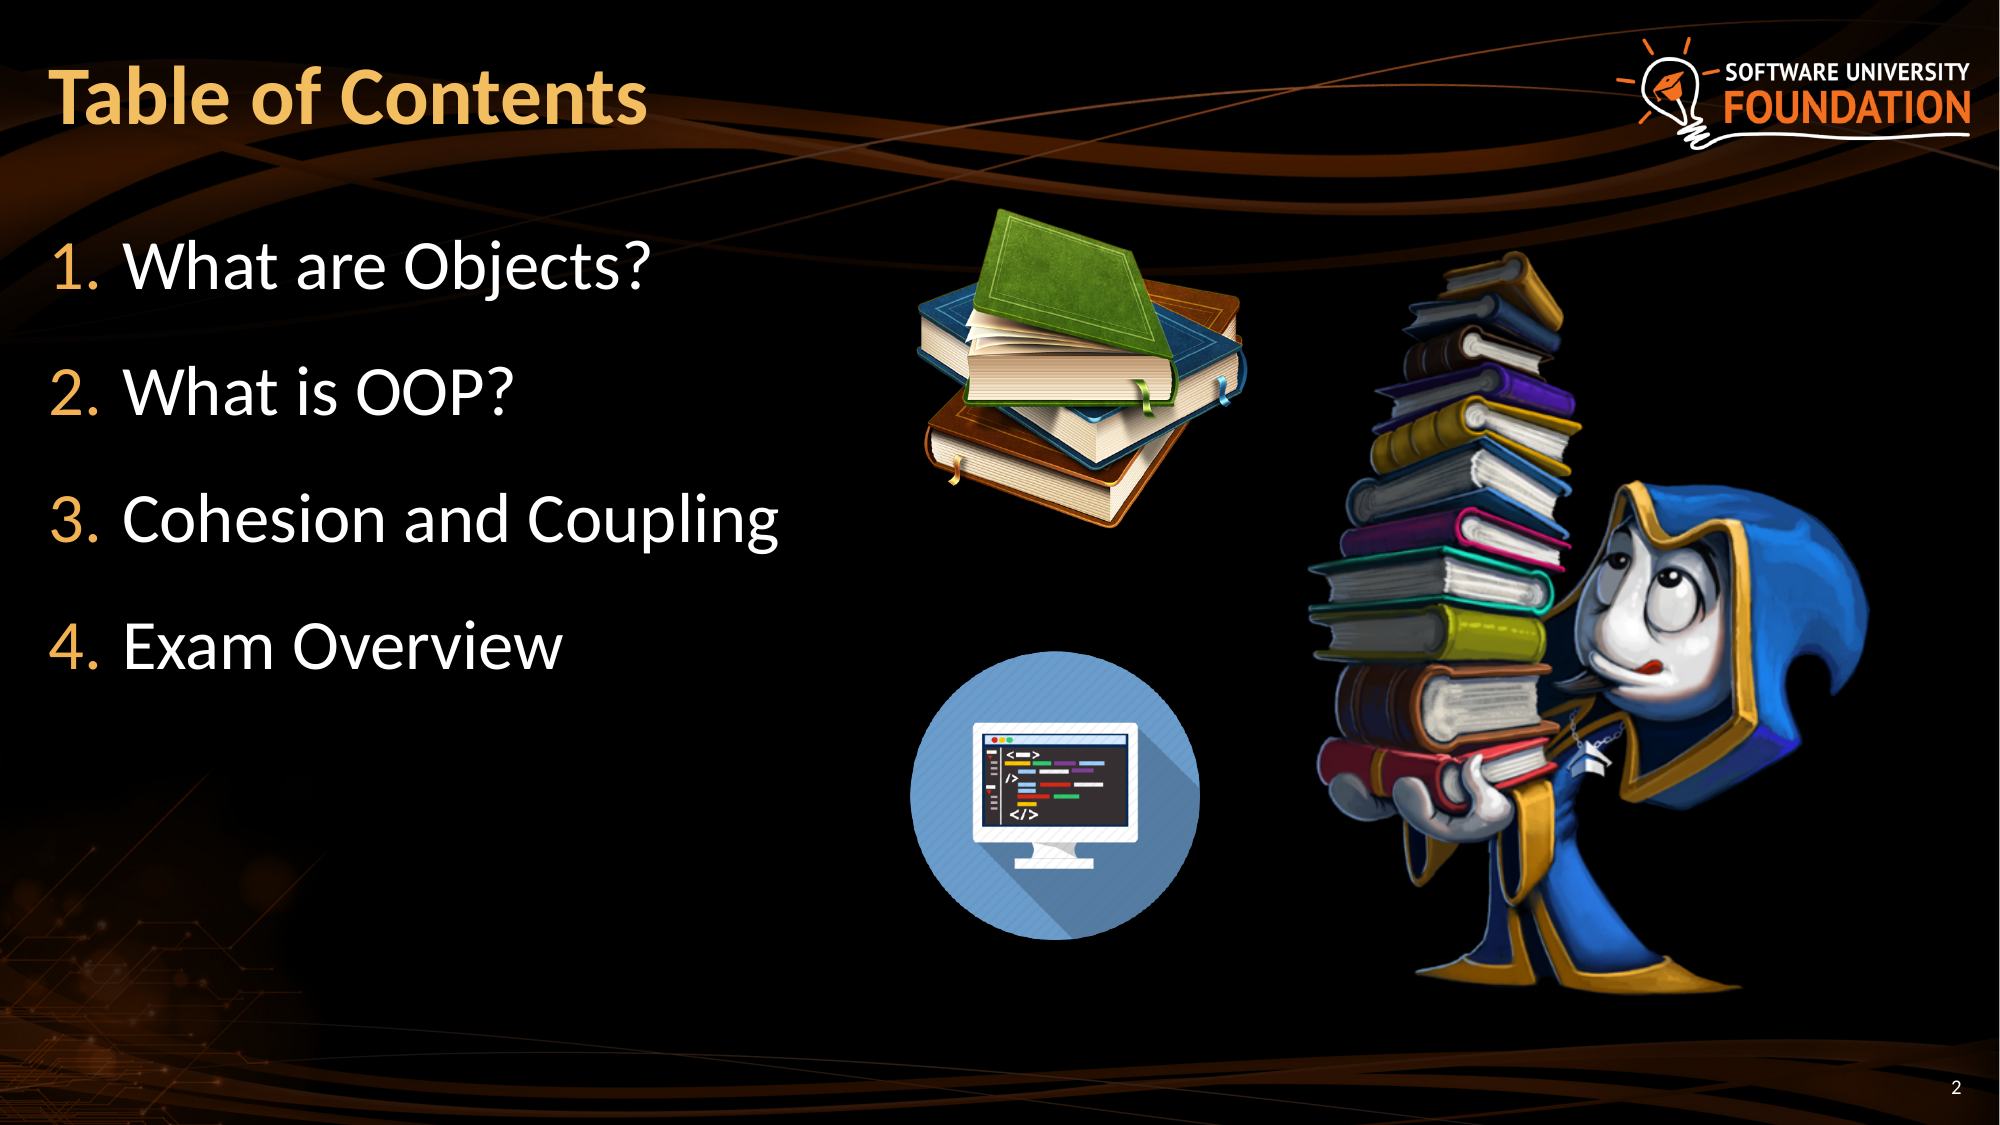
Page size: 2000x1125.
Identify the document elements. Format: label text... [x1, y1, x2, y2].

list What are Objects? What is OOP? Cohesion and Coupling Exam Overview [31, 195, 1968, 1103]
picture [0, 0, 2000, 1125]
slide_number 2 [1897, 1070, 1968, 1103]
title Table of Contents [30, 6, 1602, 189]
